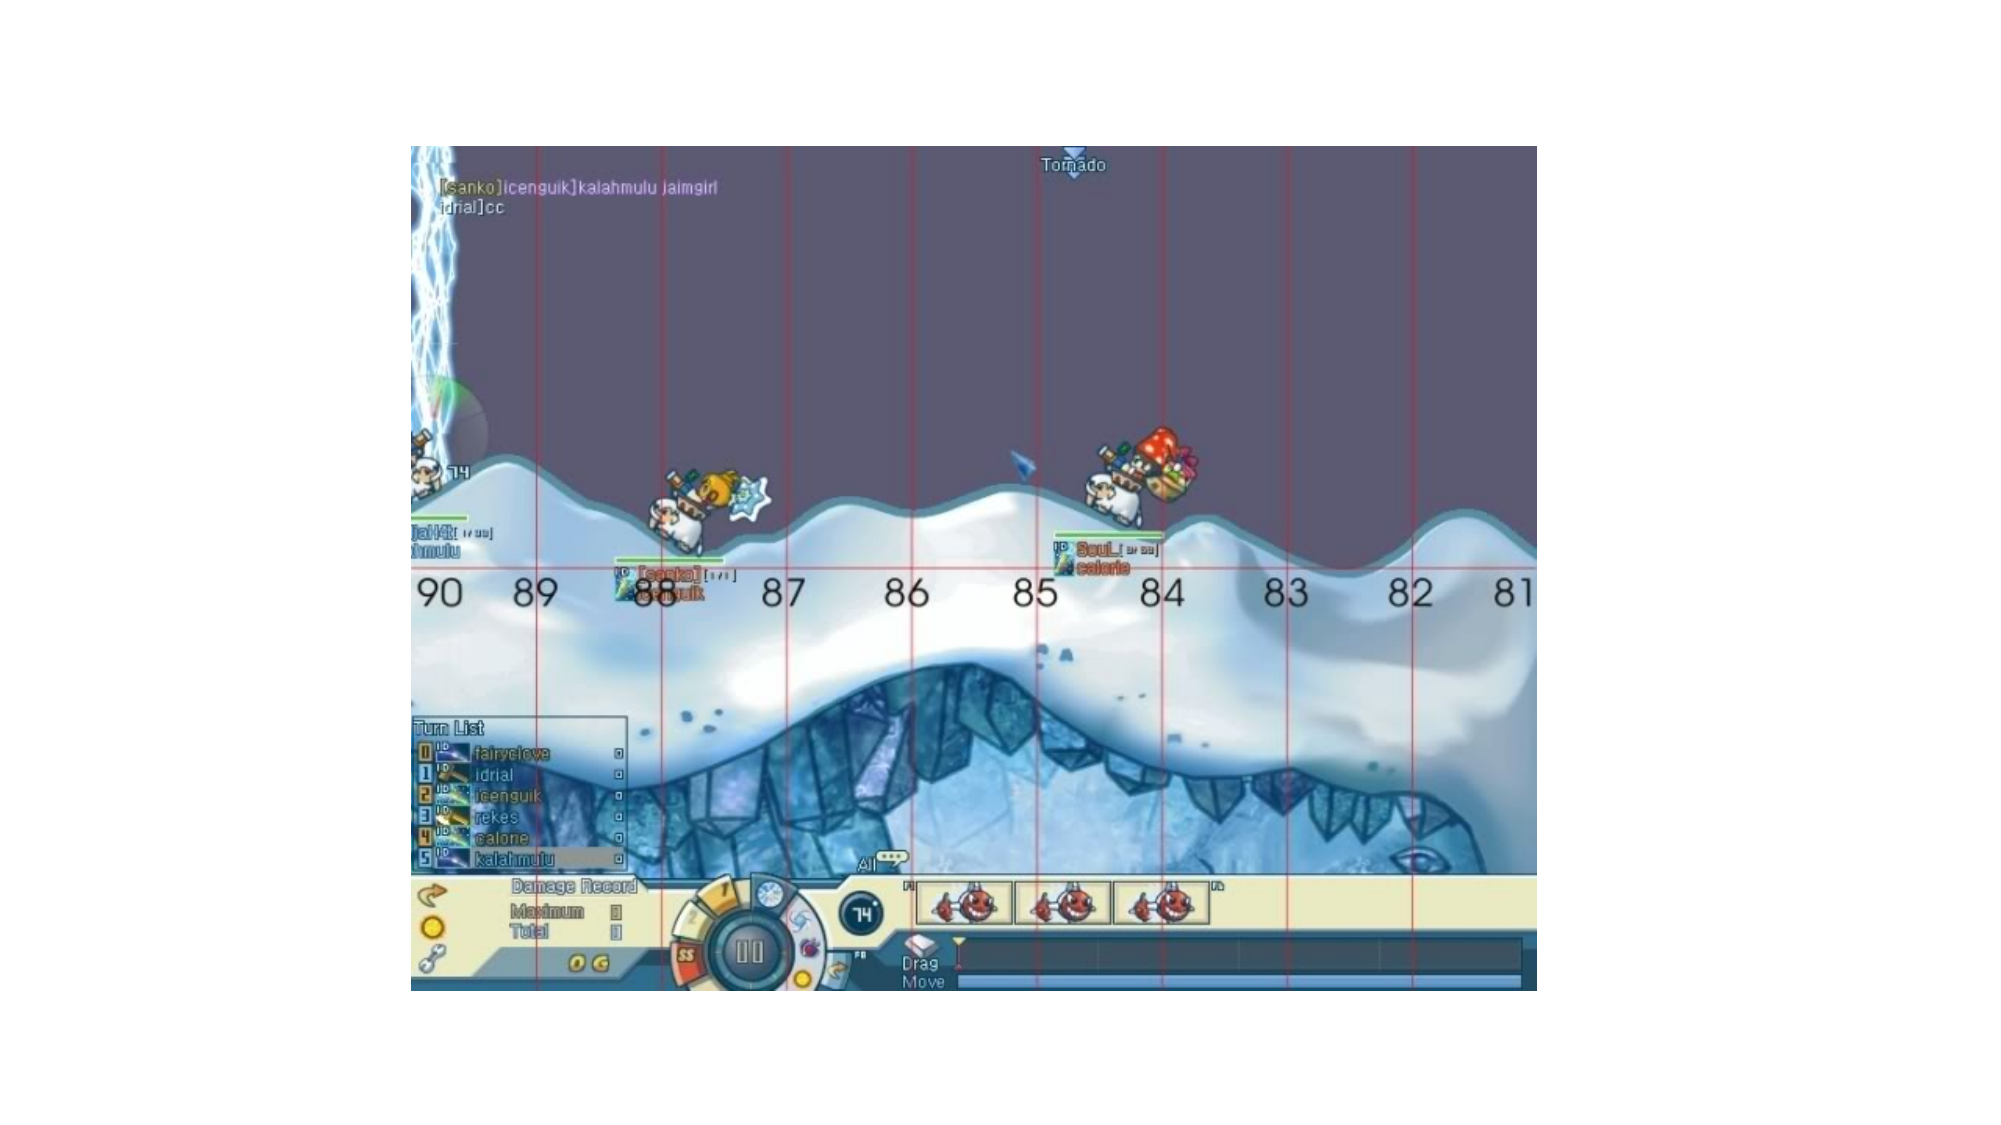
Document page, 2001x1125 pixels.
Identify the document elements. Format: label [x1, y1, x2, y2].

picture [411, 146, 1537, 991]
